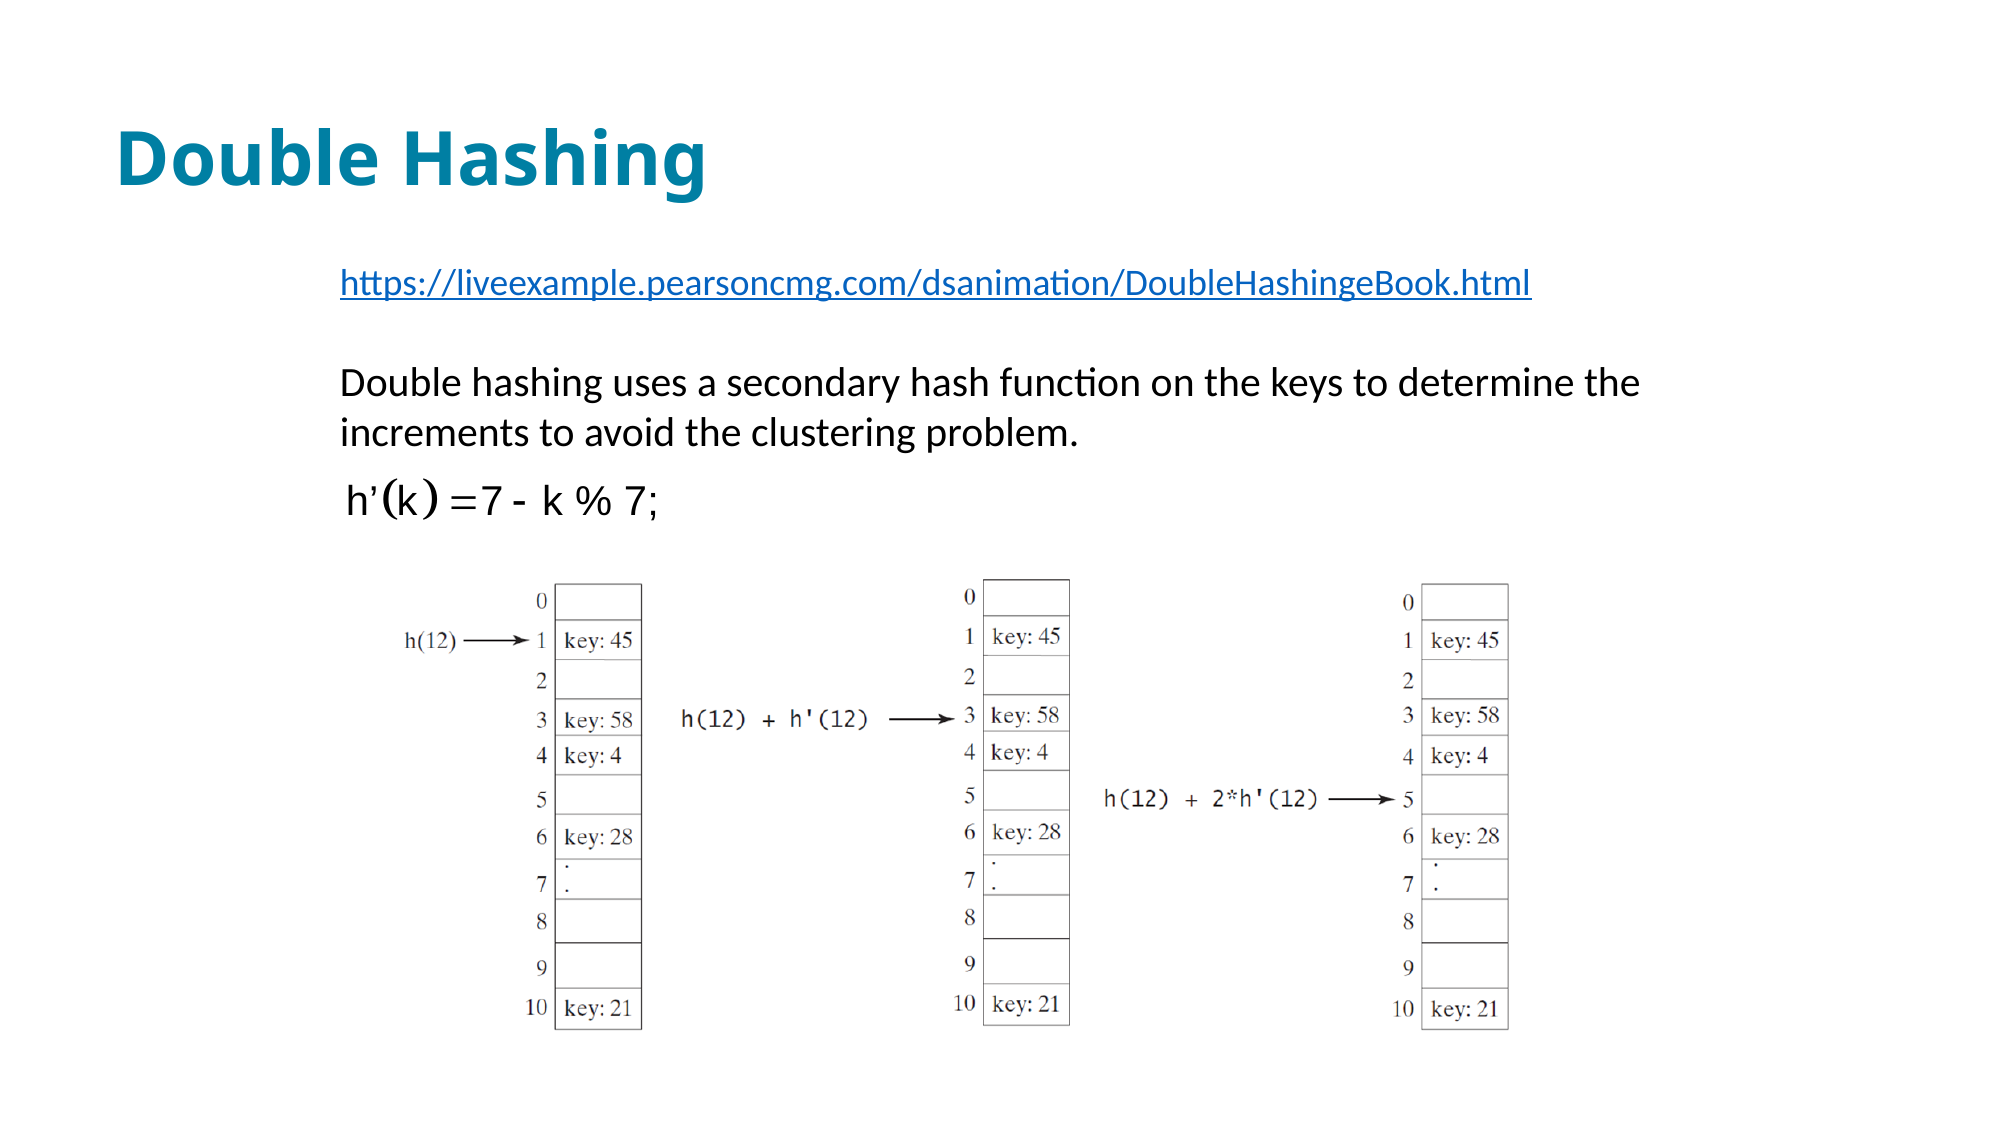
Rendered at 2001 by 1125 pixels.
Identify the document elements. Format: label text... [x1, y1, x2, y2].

list Double hashing uses a secondary hash function on the keys to determine the increments to avoid the clustering problem. [324, 354, 1675, 467]
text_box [344, 474, 661, 537]
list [402, 573, 1516, 1037]
list https://liveexample.pearsoncmg.com/dsanimation/DoubleHashingeBook.html [324, 255, 1661, 334]
title Double Hashing [99, 35, 1900, 216]
